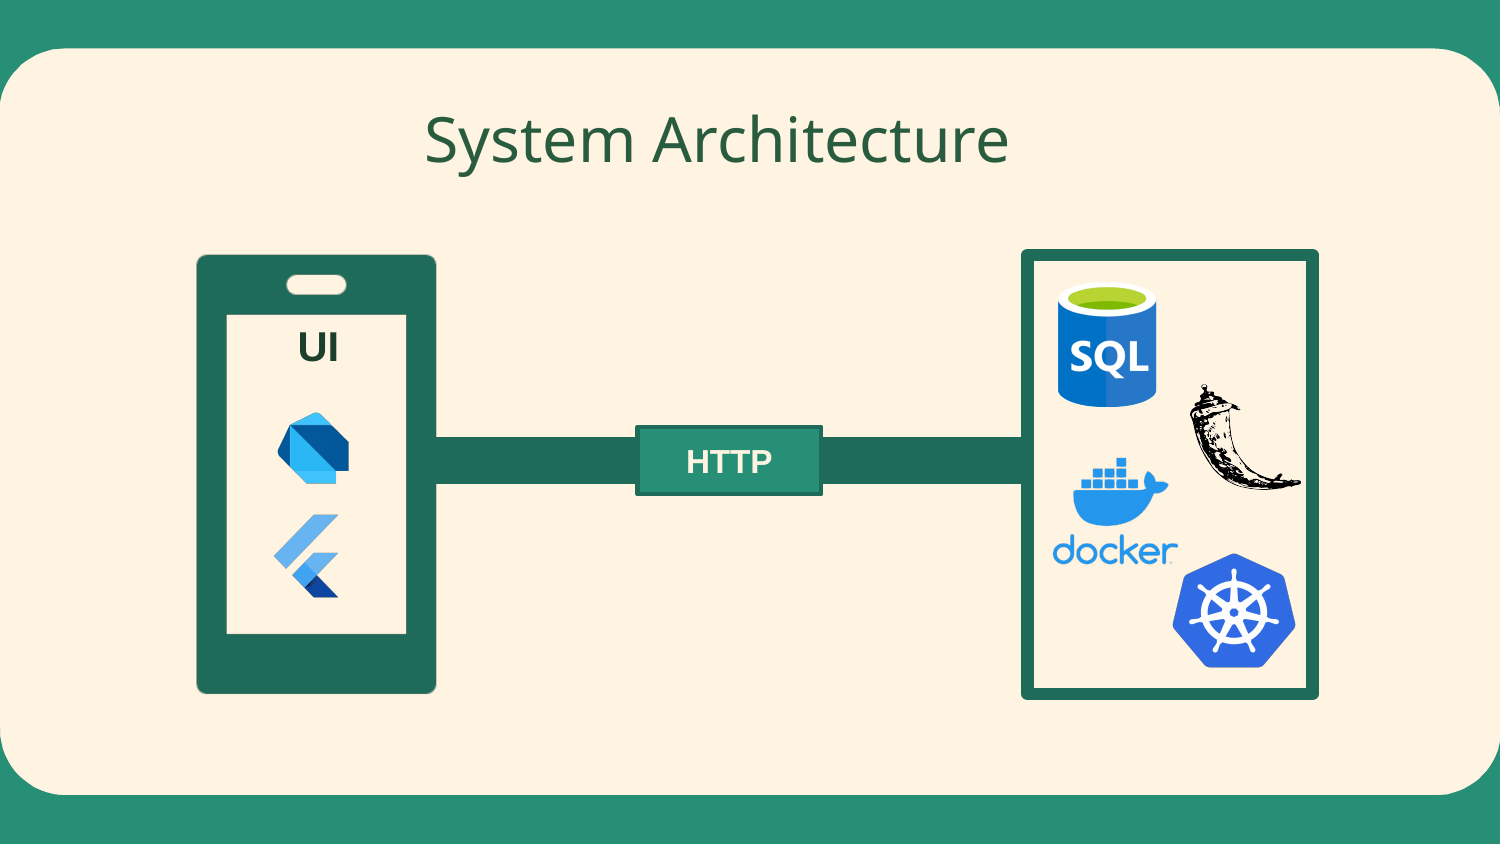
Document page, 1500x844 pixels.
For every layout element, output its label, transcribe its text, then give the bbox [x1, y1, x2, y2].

picture [1041, 384, 1301, 670]
title System Architecture [85, 84, 1350, 179]
text_box [1026, 253, 1314, 696]
picture [77, 235, 556, 714]
text_box [560, 435, 635, 486]
text_box [823, 435, 1026, 486]
picture [1042, 282, 1172, 407]
text_box HTTP [635, 425, 823, 496]
